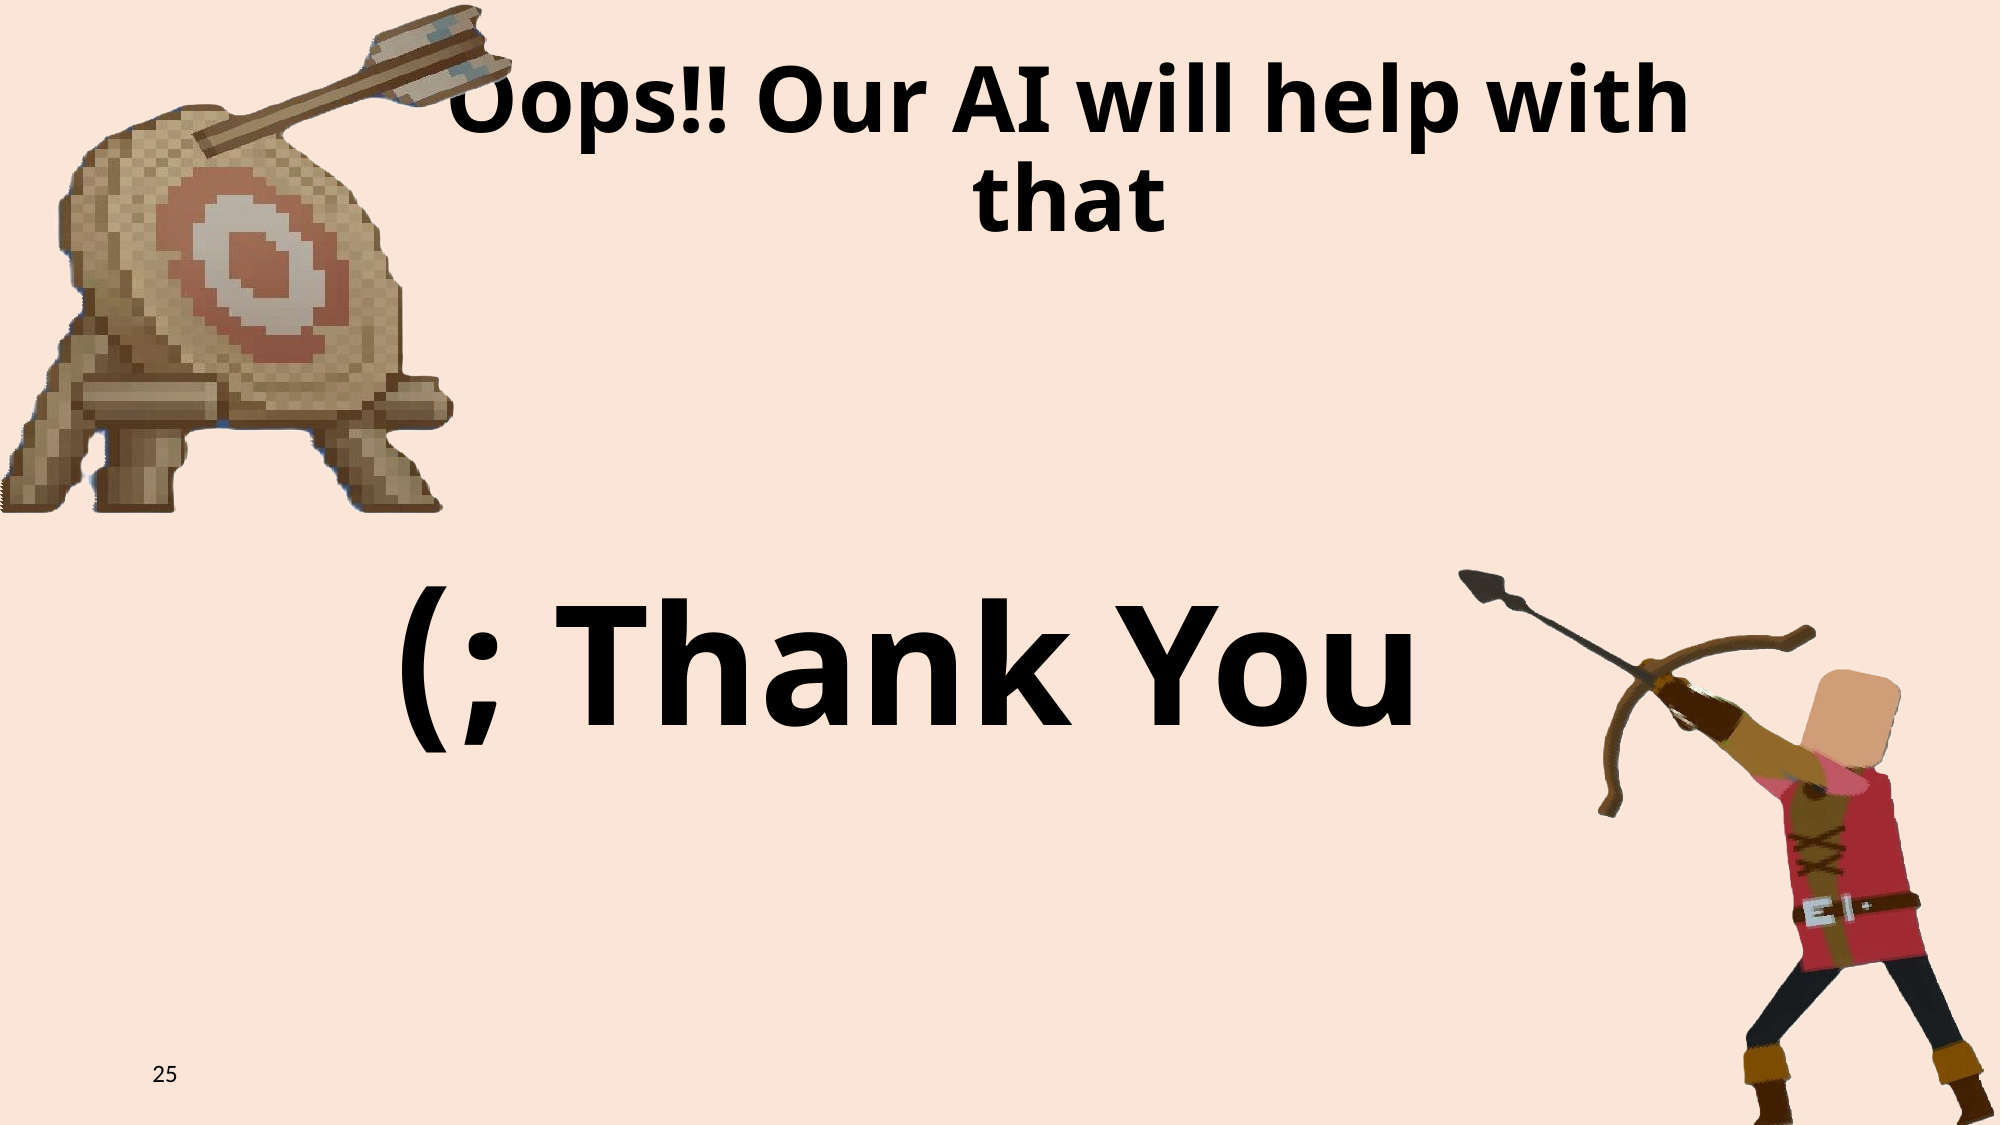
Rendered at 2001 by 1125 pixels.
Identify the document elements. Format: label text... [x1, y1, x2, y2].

slide_number 25 [137, 1042, 588, 1103]
title Thank You ;) [45, 562, 1447, 780]
picture [0, 0, 526, 513]
picture [1447, 562, 2000, 1125]
text_box Oops!! Our AI will help with that [526, 43, 1724, 261]
